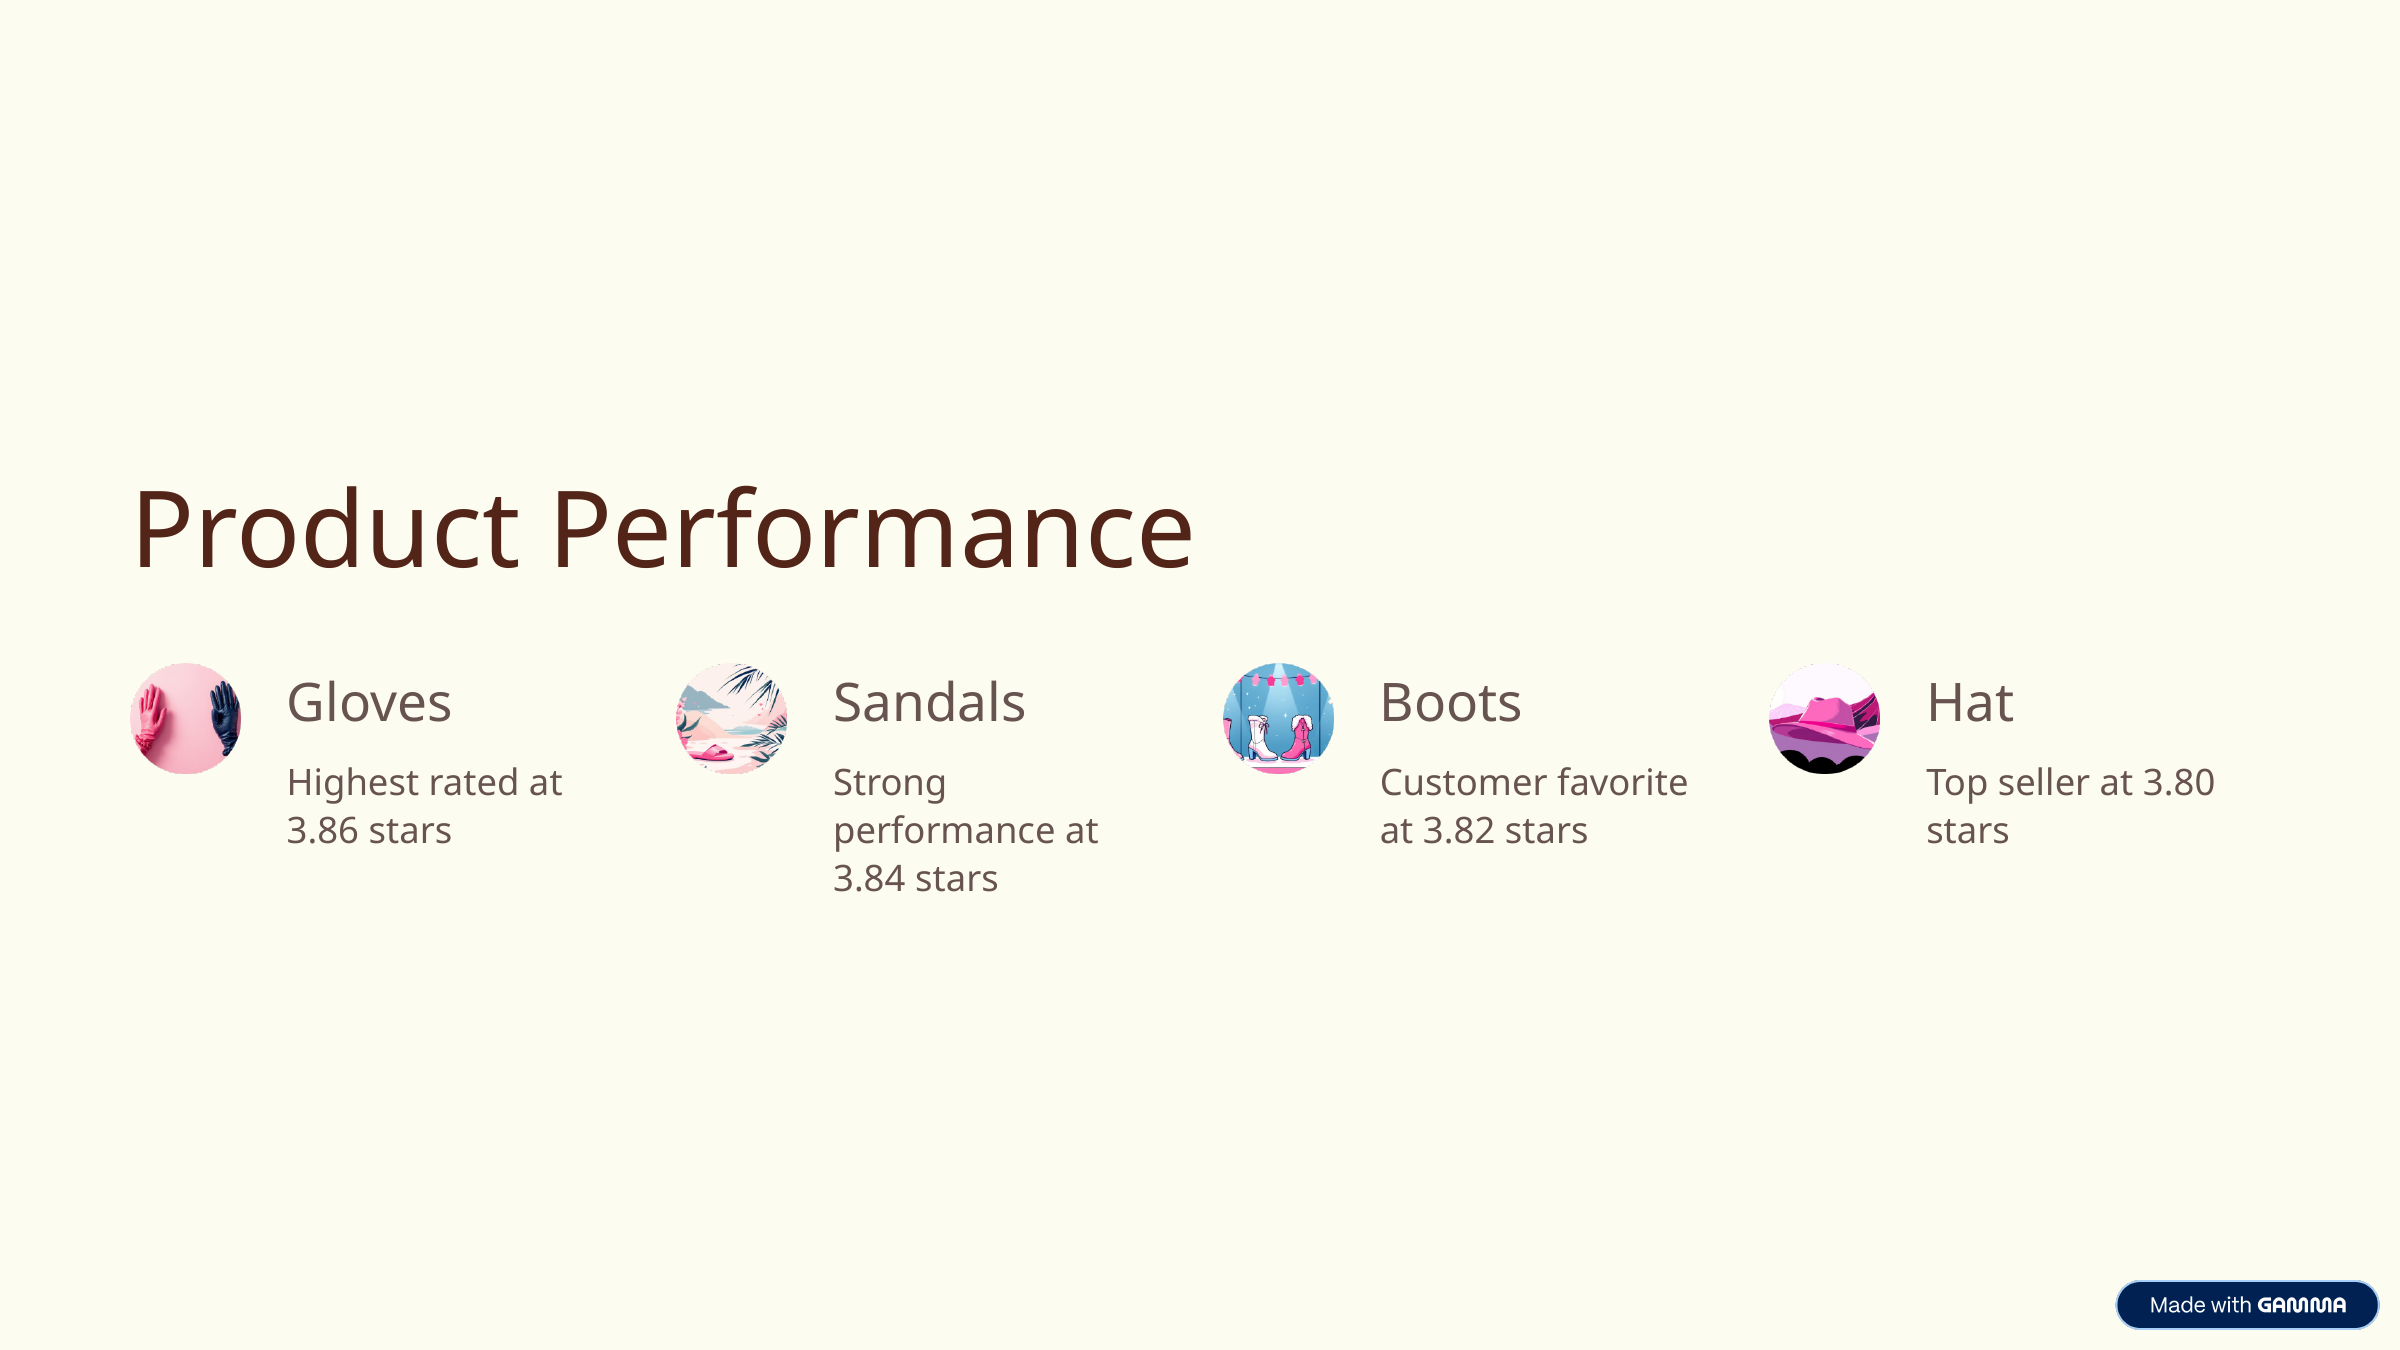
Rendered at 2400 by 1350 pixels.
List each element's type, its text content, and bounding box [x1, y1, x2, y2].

picture [1769, 663, 1880, 774]
text_box Highest rated at 3.86 stars [286, 755, 631, 852]
text_box Strong performance at 3.84 stars [833, 755, 1177, 901]
text_box Product Performance [130, 449, 1200, 589]
text_box Sandals [833, 663, 1177, 733]
text_box Boots [1379, 663, 1724, 733]
text_box Customer favorite at 3.82 stars [1379, 755, 1724, 852]
text_box Top seller at 3.80 stars [1926, 755, 2270, 852]
picture [1223, 663, 1334, 774]
text_box Gloves [286, 663, 631, 733]
picture [2106, 1271, 2389, 1339]
picture [130, 663, 241, 774]
picture [676, 663, 787, 774]
text_box Hat [1926, 663, 2270, 733]
